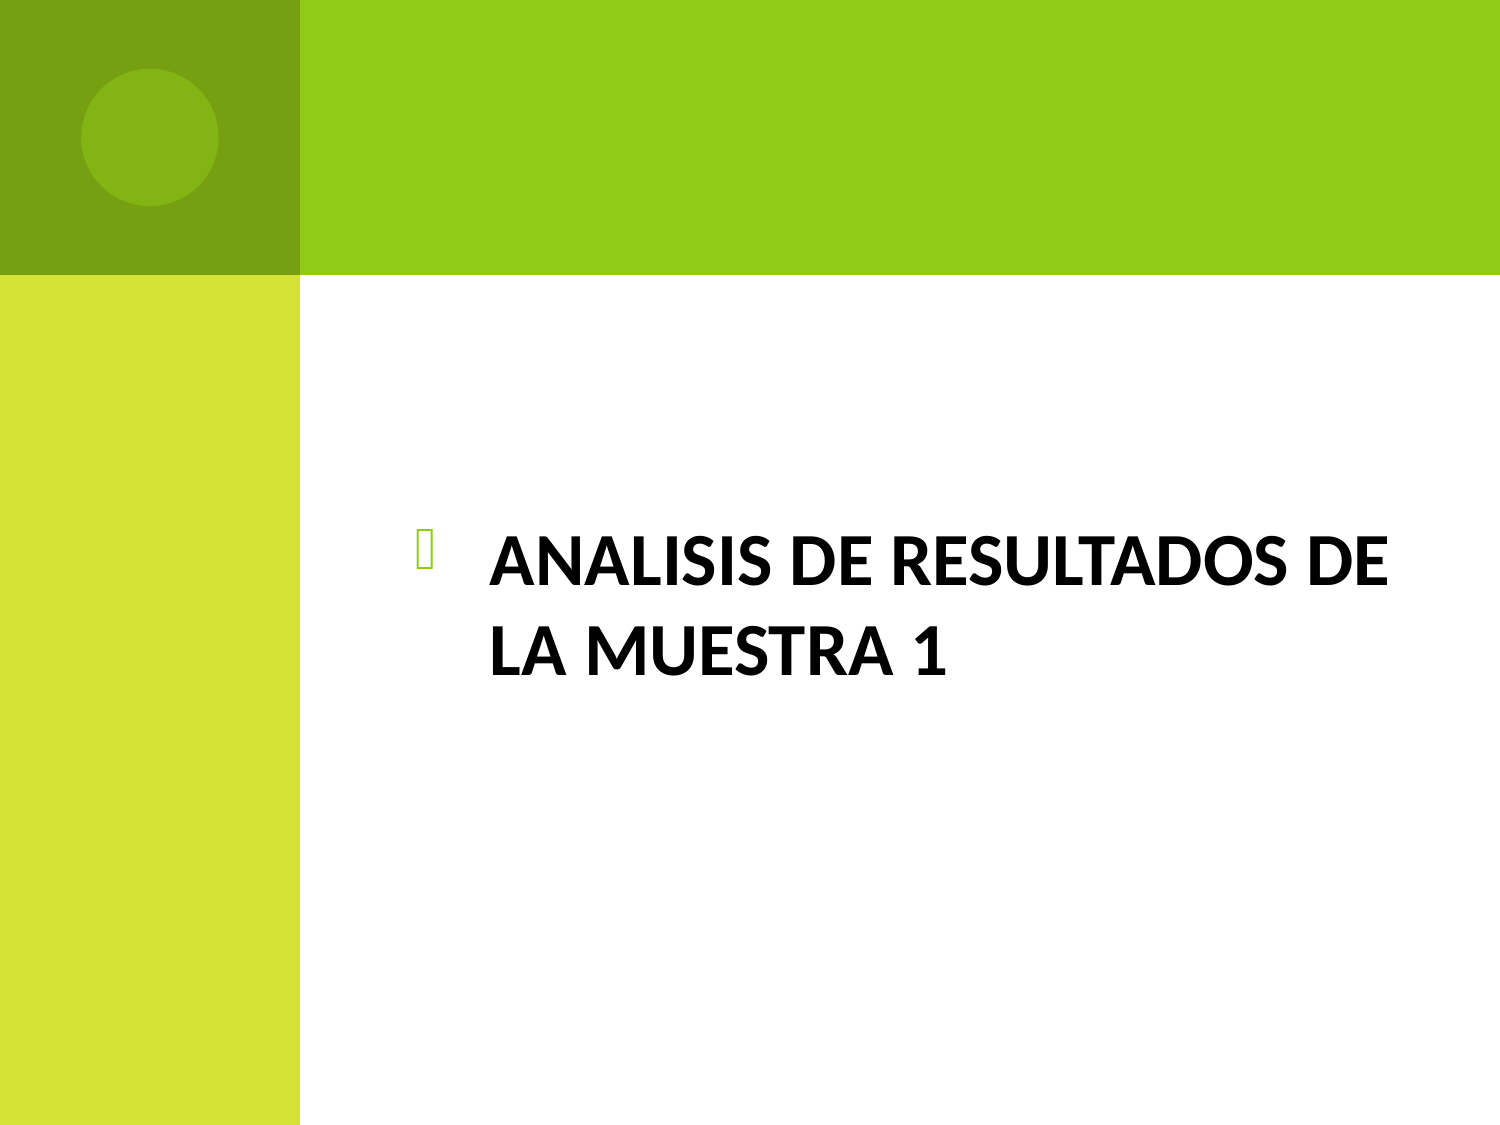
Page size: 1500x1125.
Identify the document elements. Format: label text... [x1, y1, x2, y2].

list ANALISIS DE RESULTADOS DE LA MUESTRA 1 [399, 375, 1425, 1005]
